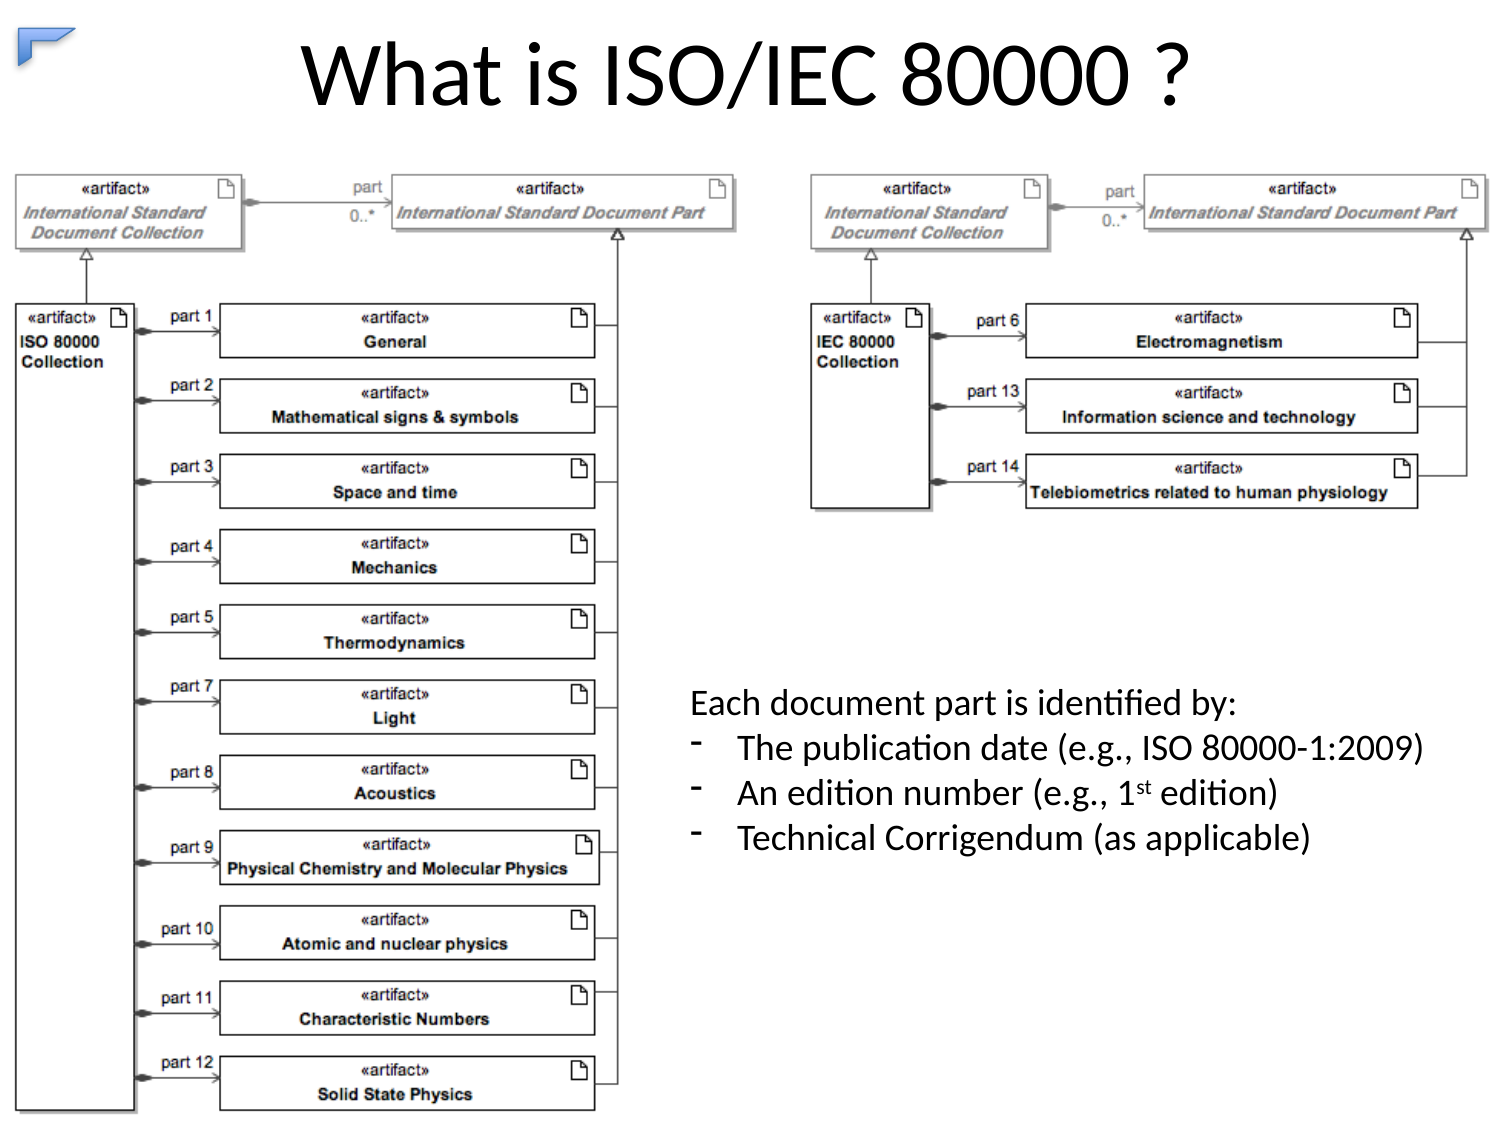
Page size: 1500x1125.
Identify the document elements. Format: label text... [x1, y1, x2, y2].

text_box [17, 27, 76, 66]
picture [0, 159, 1500, 1125]
title What is ISO/IEC 80000 ? [75, 28, 1425, 137]
